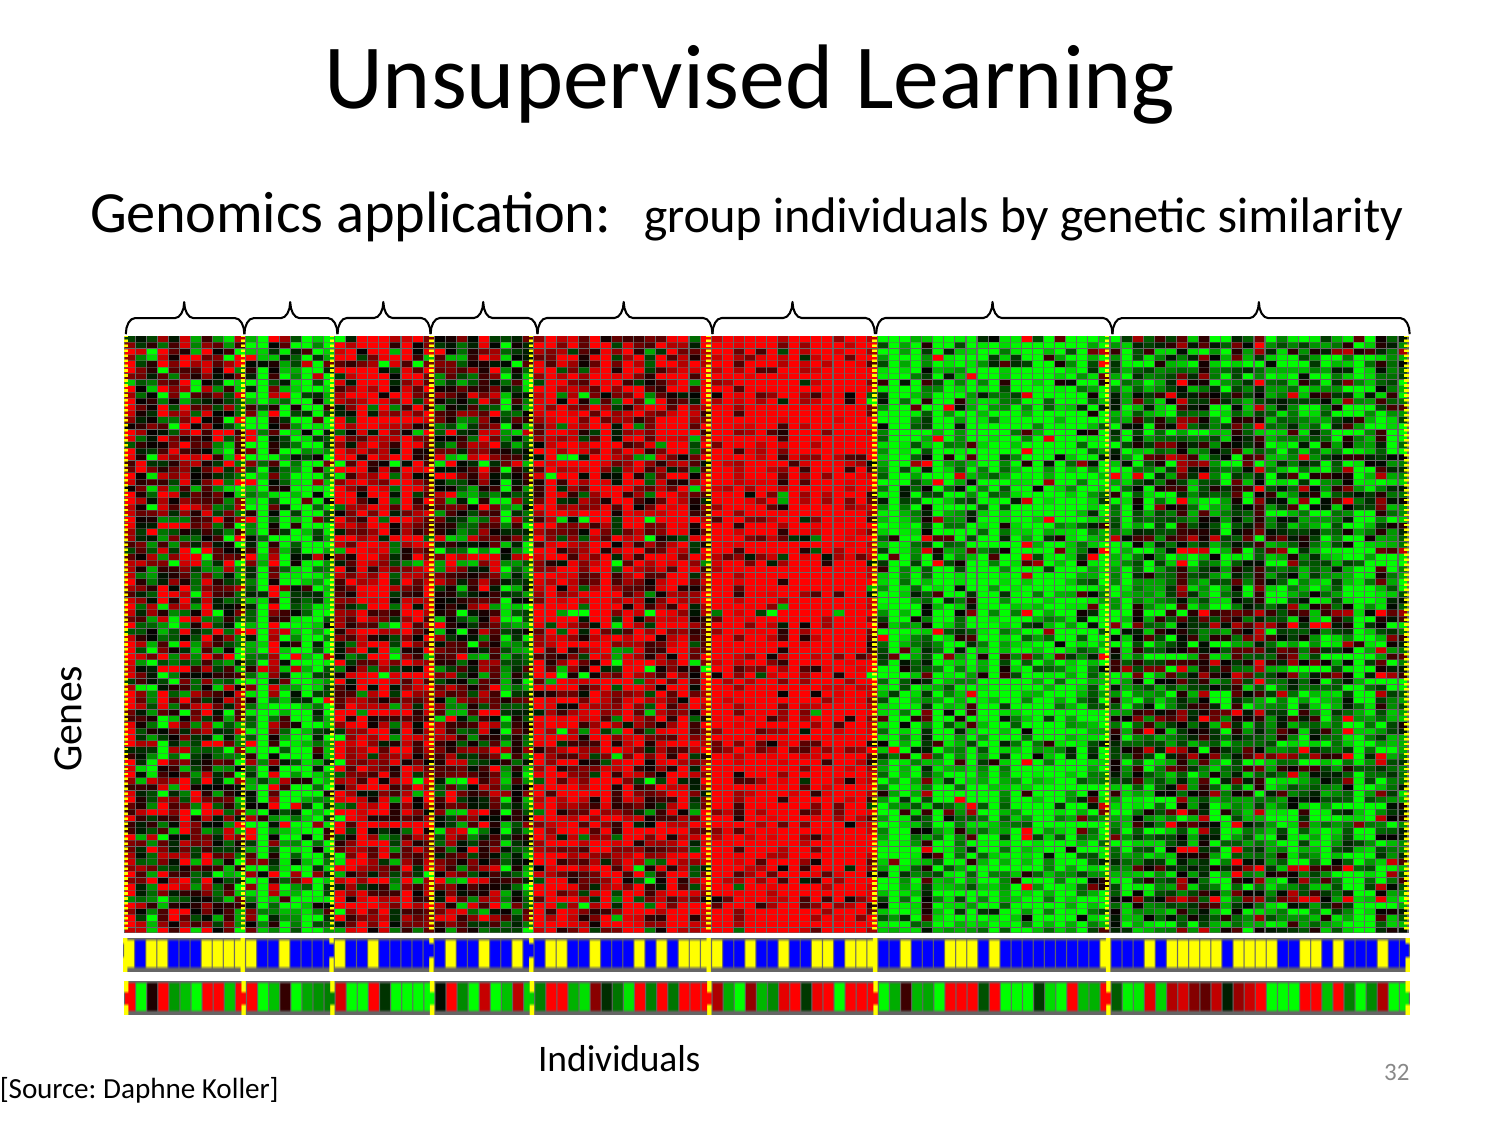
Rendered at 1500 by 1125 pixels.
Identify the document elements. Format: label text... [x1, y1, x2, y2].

title Unsupervised Learning [322, 14, 1178, 172]
text_box 32 [1382, 1053, 1412, 1086]
text_box Individuals [536, 1031, 705, 1079]
text_box Genomics application: group individuals by genetic similarity [87, 172, 1408, 245]
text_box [123, 300, 1412, 972]
text_box Genes [39, 663, 95, 774]
text_box [Source: Daphne Koller] [0, 1067, 283, 1105]
picture [124, 981, 1410, 1016]
